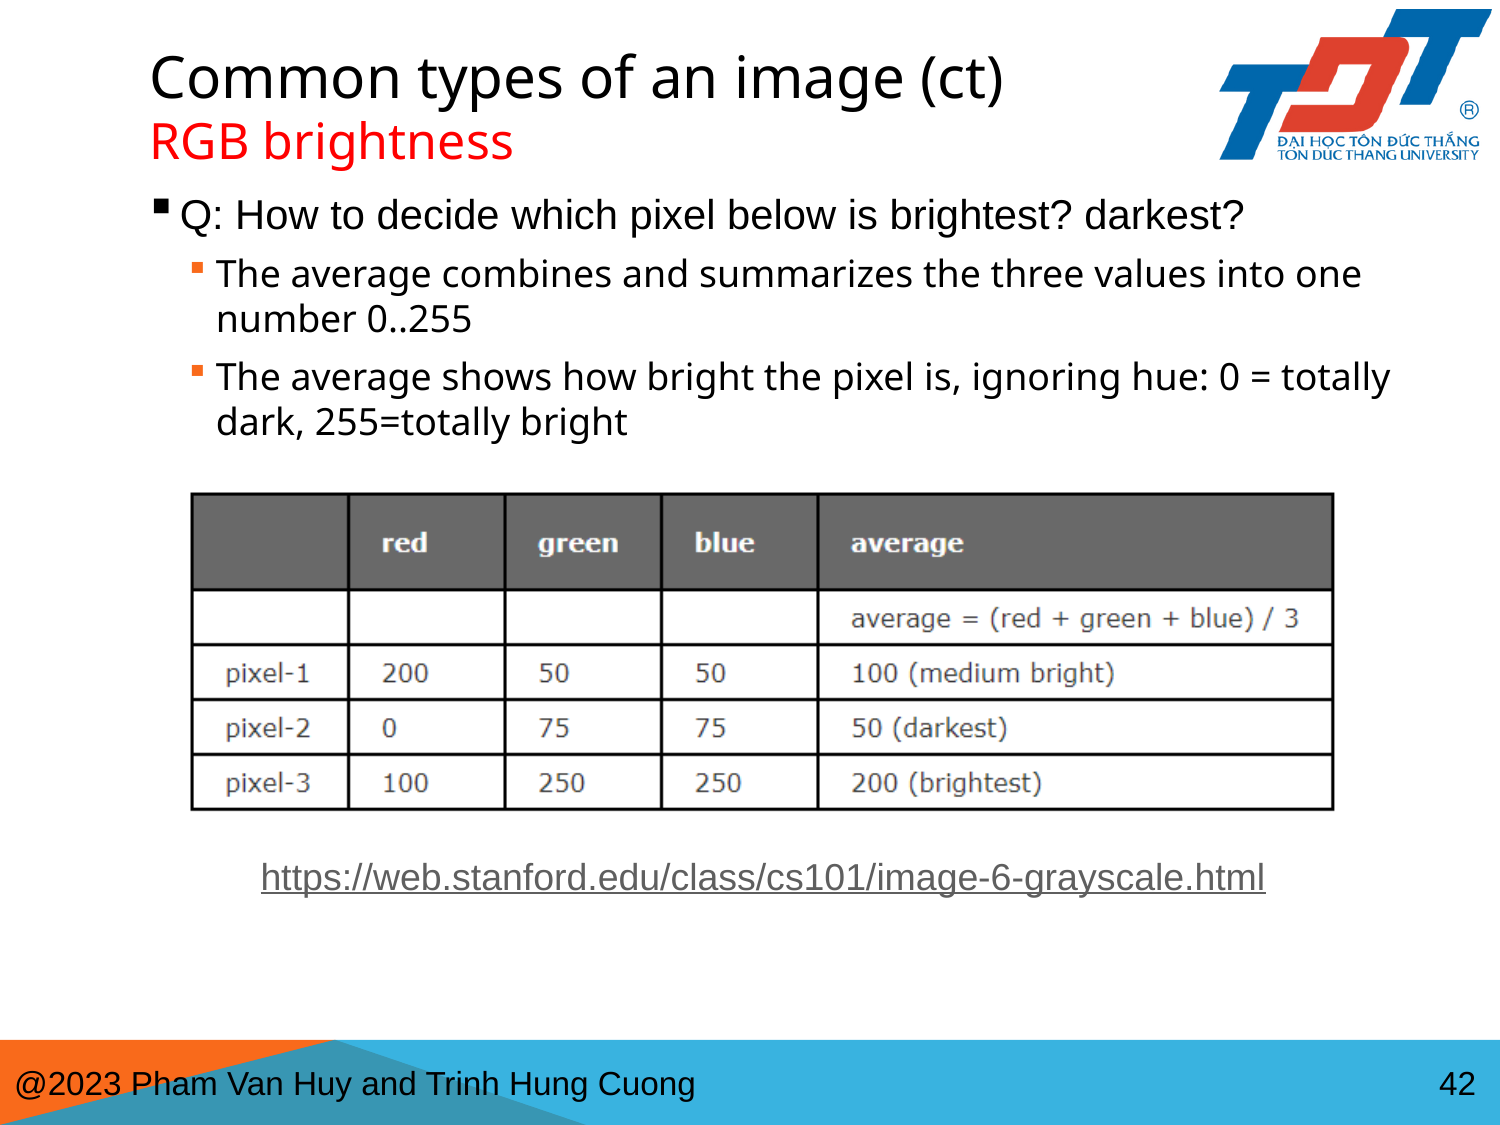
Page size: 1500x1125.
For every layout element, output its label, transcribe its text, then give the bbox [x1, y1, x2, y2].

title Common types of an image (ct) RGB brightness [134, 59, 1369, 150]
list Q: How to decide which pixel below is brightest? darkest? The average combines and summarizes the three values into one number 0..255 The average shows how bright the pixel is, ignoring hue: 0 = totally dark, 255=totally bright [134, 180, 1478, 1030]
text_box https://web.stanford.edu/class/cs101/image-6-grayscale.html [245, 845, 1281, 950]
picture [1219, 9, 1492, 160]
picture [183, 485, 1344, 819]
